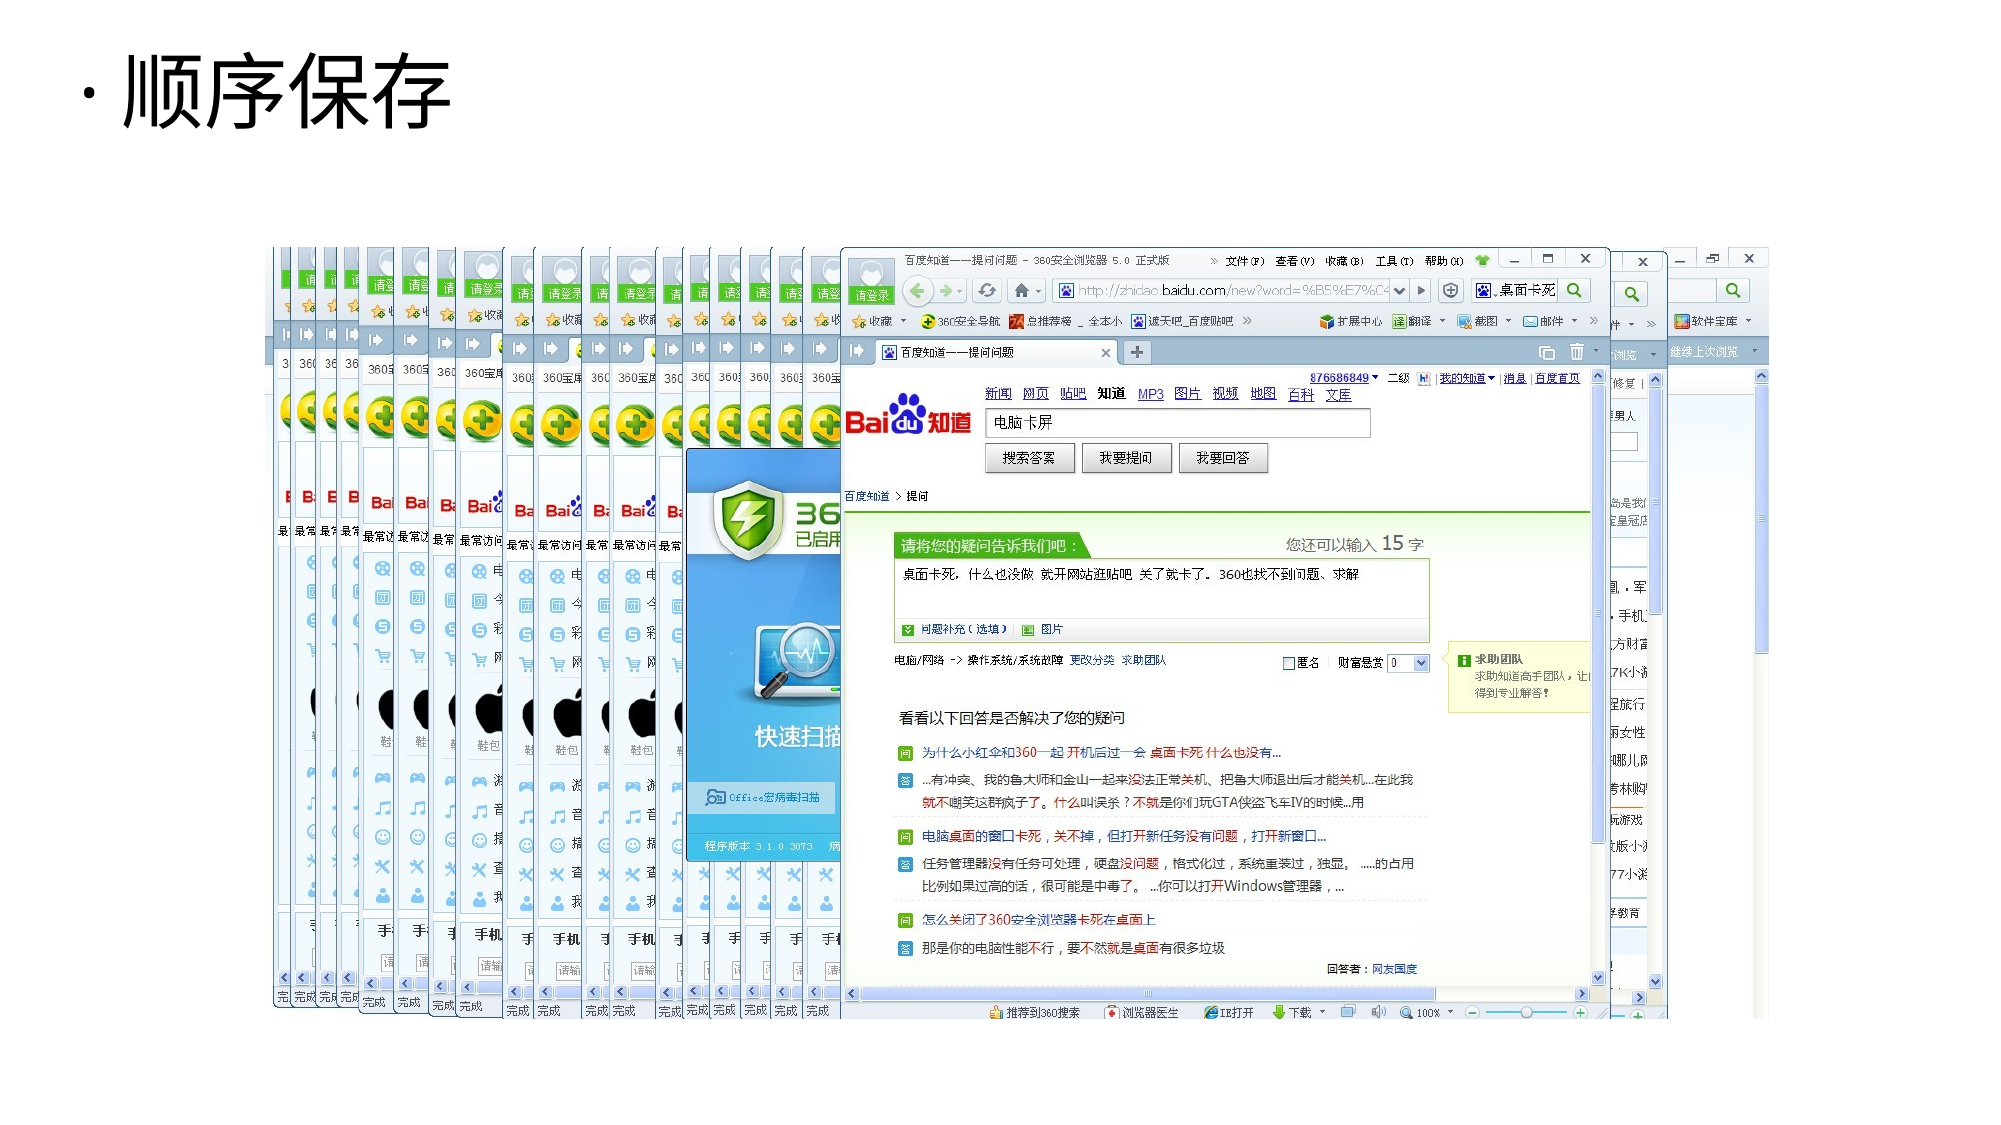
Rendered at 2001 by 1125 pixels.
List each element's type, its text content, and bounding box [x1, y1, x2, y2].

picture [265, 247, 1769, 1019]
text_box ·顺序保存 [63, 31, 469, 147]
